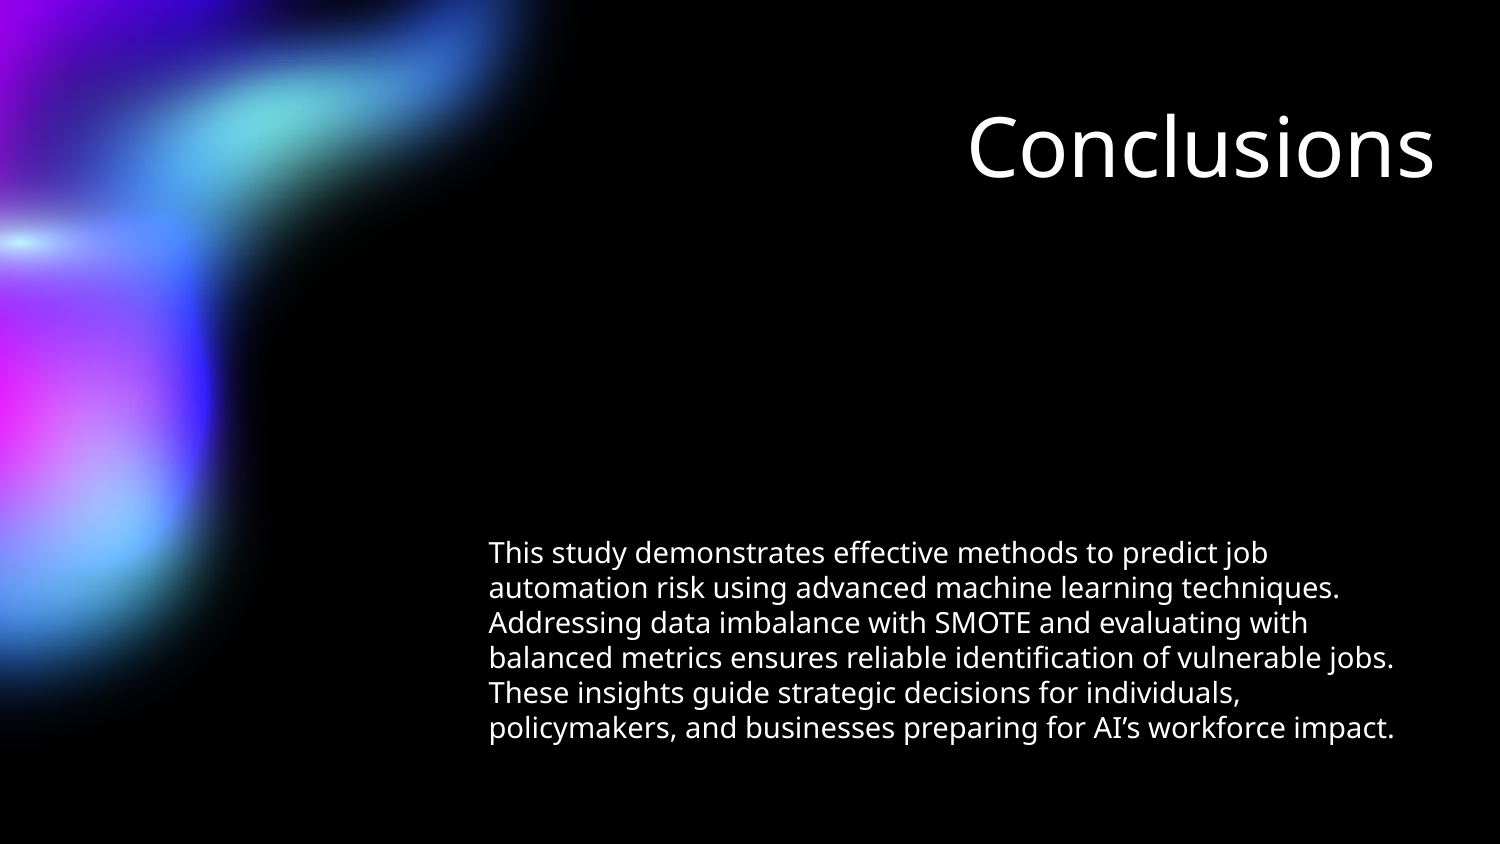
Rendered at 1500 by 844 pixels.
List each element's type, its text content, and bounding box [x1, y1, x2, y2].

title Conclusions [275, 79, 1452, 302]
subtitle This study demonstrates effective methods to predict job automation risk using advanced machine learning techniques. Addressing data imbalance with SMOTE and evaluating with balanced metrics ensures reliable identification of vulnerable jobs. These insights guide strategic decisions for individuals, policymakers, and businesses preparing for AI’s workforce impact. [473, 312, 1439, 760]
picture [0, 0, 1491, 844]
